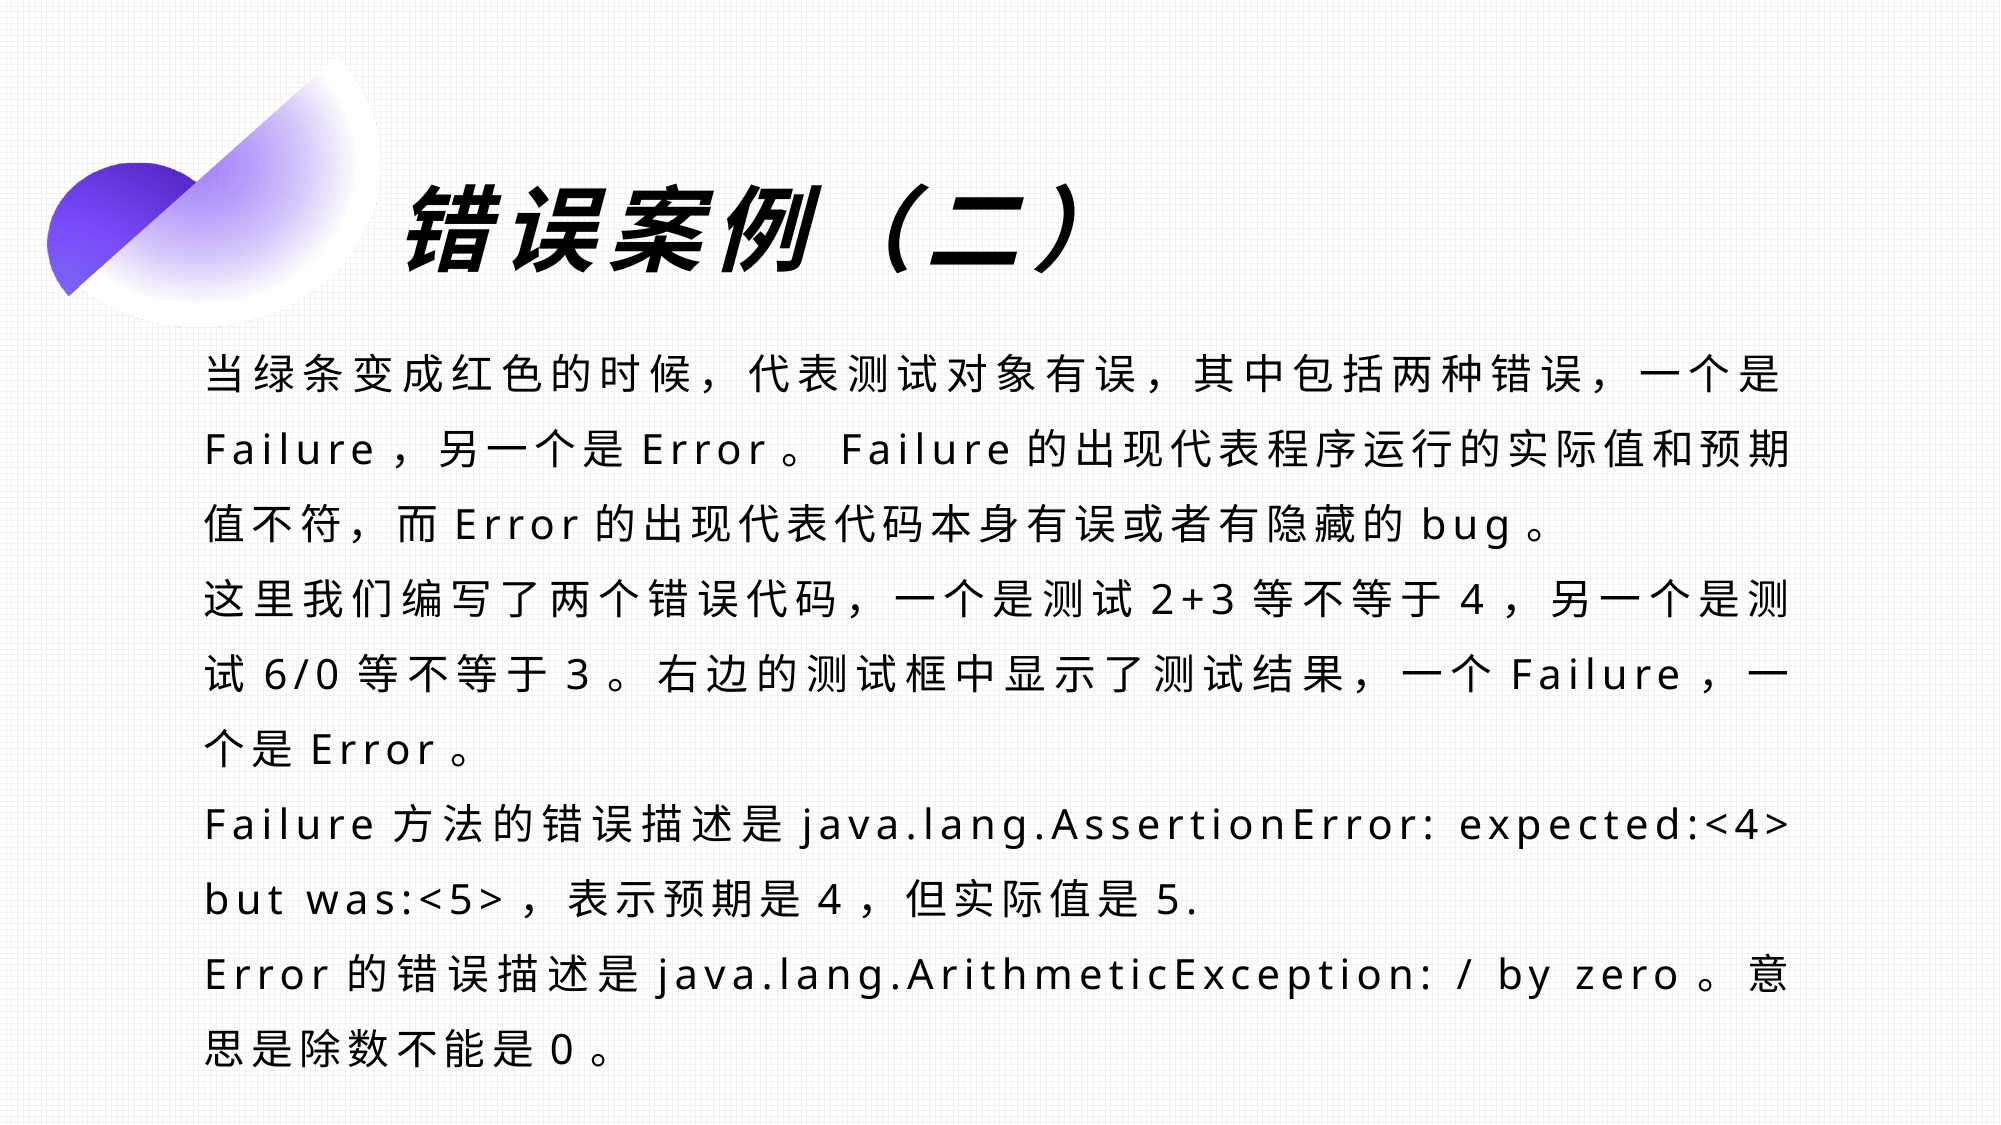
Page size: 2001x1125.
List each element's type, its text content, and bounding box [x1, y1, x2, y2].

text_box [16, 0, 381, 327]
text_box 当绿条变成红色的时候，代表测试对象有误，其中包括两种错误，一个是Failure，另一个是Error。Failure的出现代表程序运行的实际值和预期值不符，而Error的出现代表代码本身有误或者有隐藏的bug。 这里我们编写了两个错误代码，一个是测试2+3等不等于4，另一个是测试6/0等不等于3。右边的测试框中显示了测试结果，一个Failure，一个是Error。 Failure方法的错误描述是java.lang.AssertionError: expected:<4> but was:<5>，表示预期是4，但实际值是5. Error的错误描述是java.lang.ArithmeticException: / by zero。意思是除数不能是0。 、 [189, 315, 1811, 1125]
text_box 错误案例（二） [381, 162, 1744, 291]
